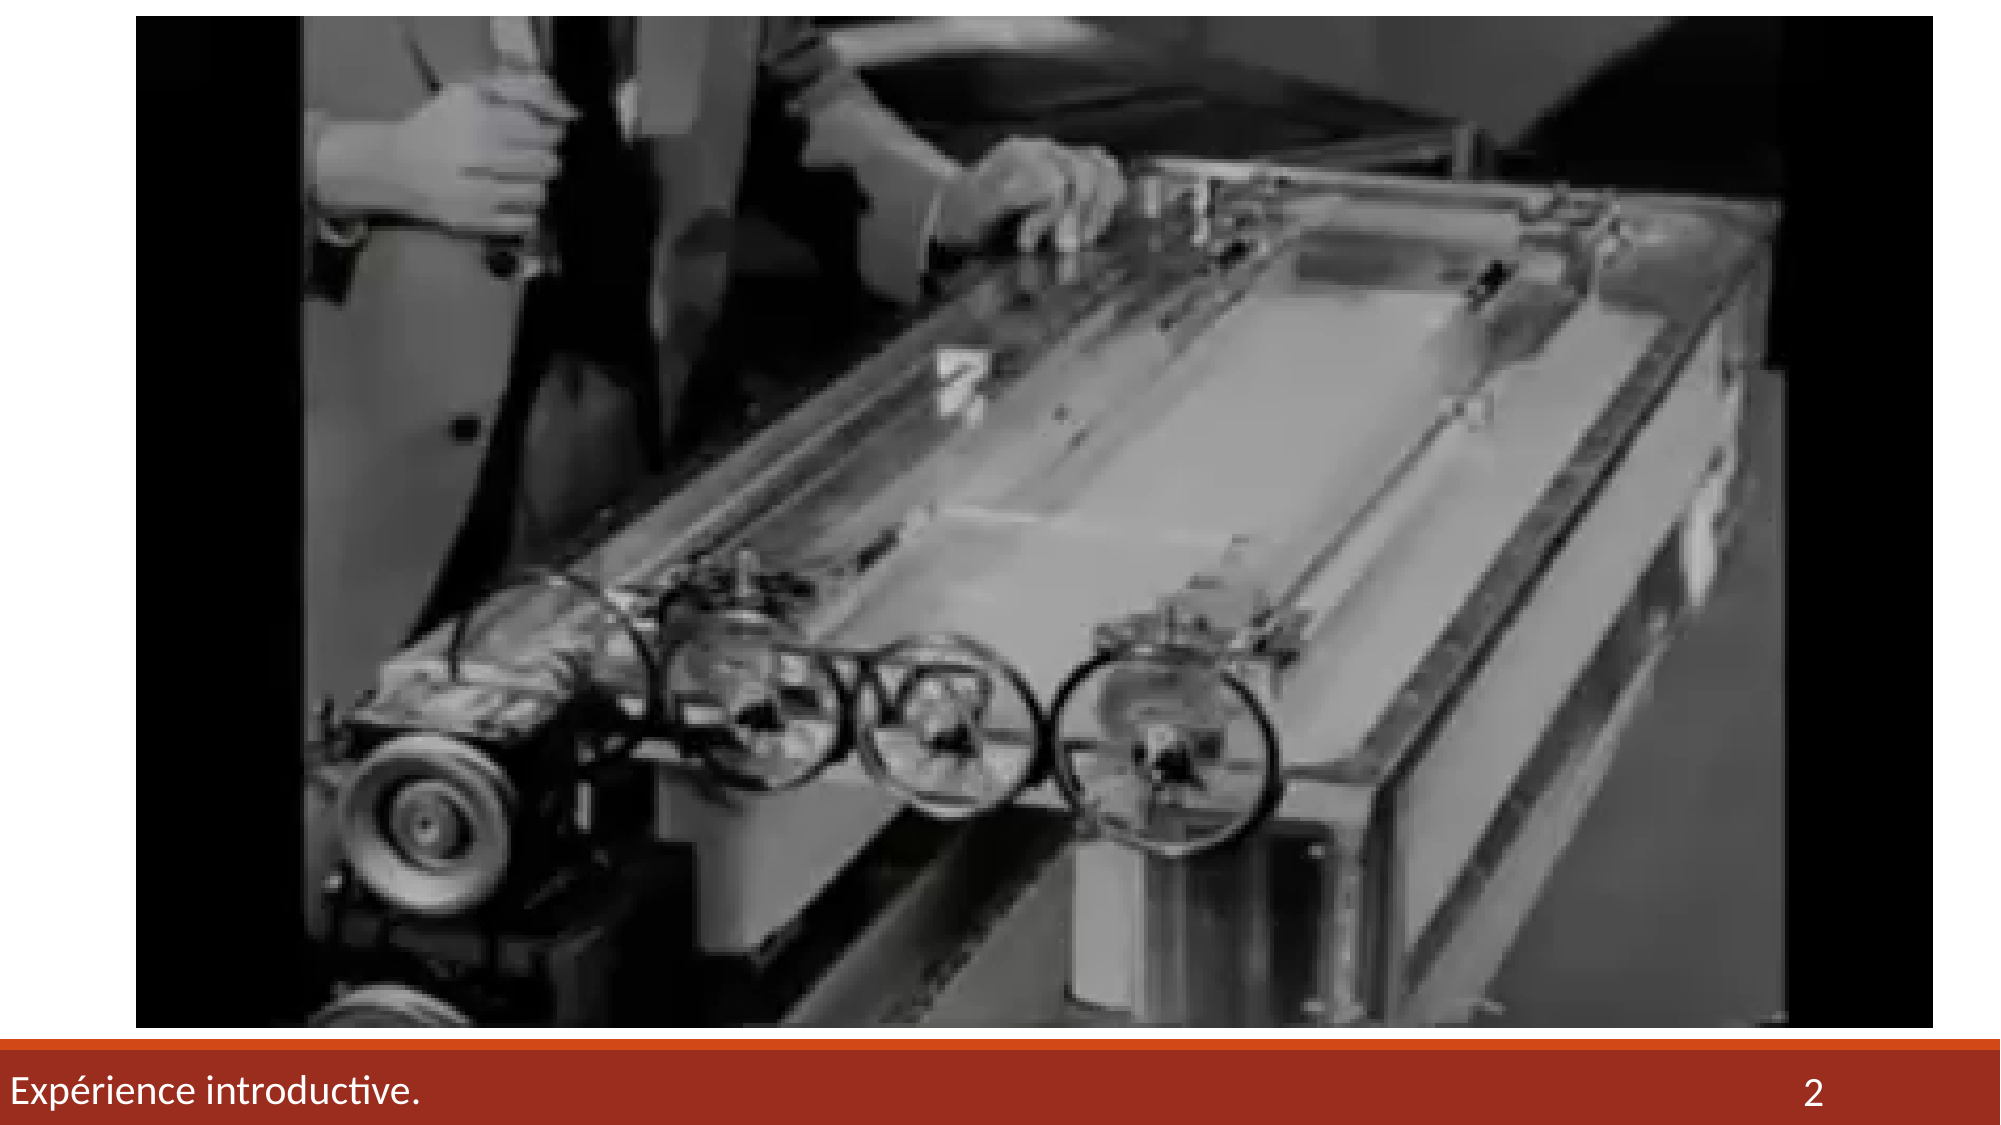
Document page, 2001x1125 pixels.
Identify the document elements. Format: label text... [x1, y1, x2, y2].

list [135, 15, 1934, 1029]
slide_number 2 [1624, 1059, 1840, 1120]
list Expérience introductive. [9, 1055, 1781, 1124]
